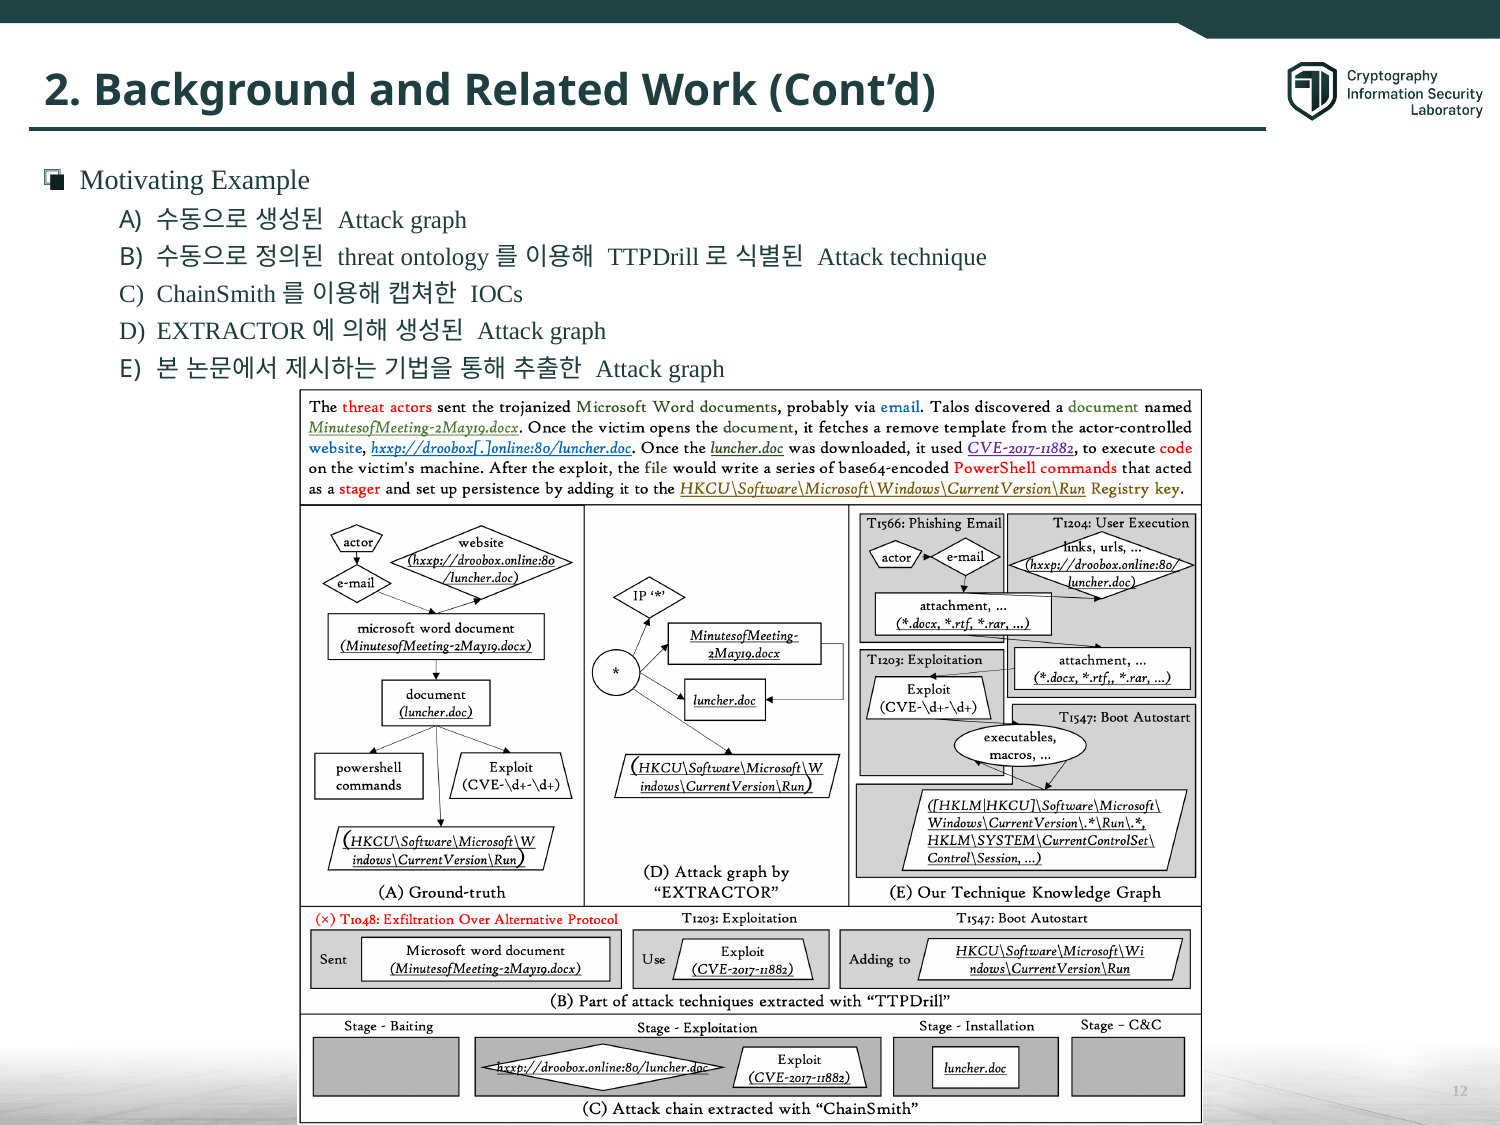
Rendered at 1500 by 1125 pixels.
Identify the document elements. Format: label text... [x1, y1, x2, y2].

picture [1282, 62, 1483, 121]
list Motivating Example 수동으로 생성된 Attack graph 수동으로 정의된 threat ontology를 이용해 TTPDrill로 식별된 Attack technique ChainSmith를 이용해 캡쳐한 IOCs EXTRACTOR에 의해 생성된 Attack graph 본 논문에서 제시하는 기법을 통해 추출한 Attack graph [29, 158, 1473, 1006]
picture [297, 388, 1203, 1125]
slide_number 12 [1384, 1077, 1483, 1103]
picture [44, 169, 64, 190]
title 2. Background and Related Work (Cont’d) [29, 57, 1266, 126]
